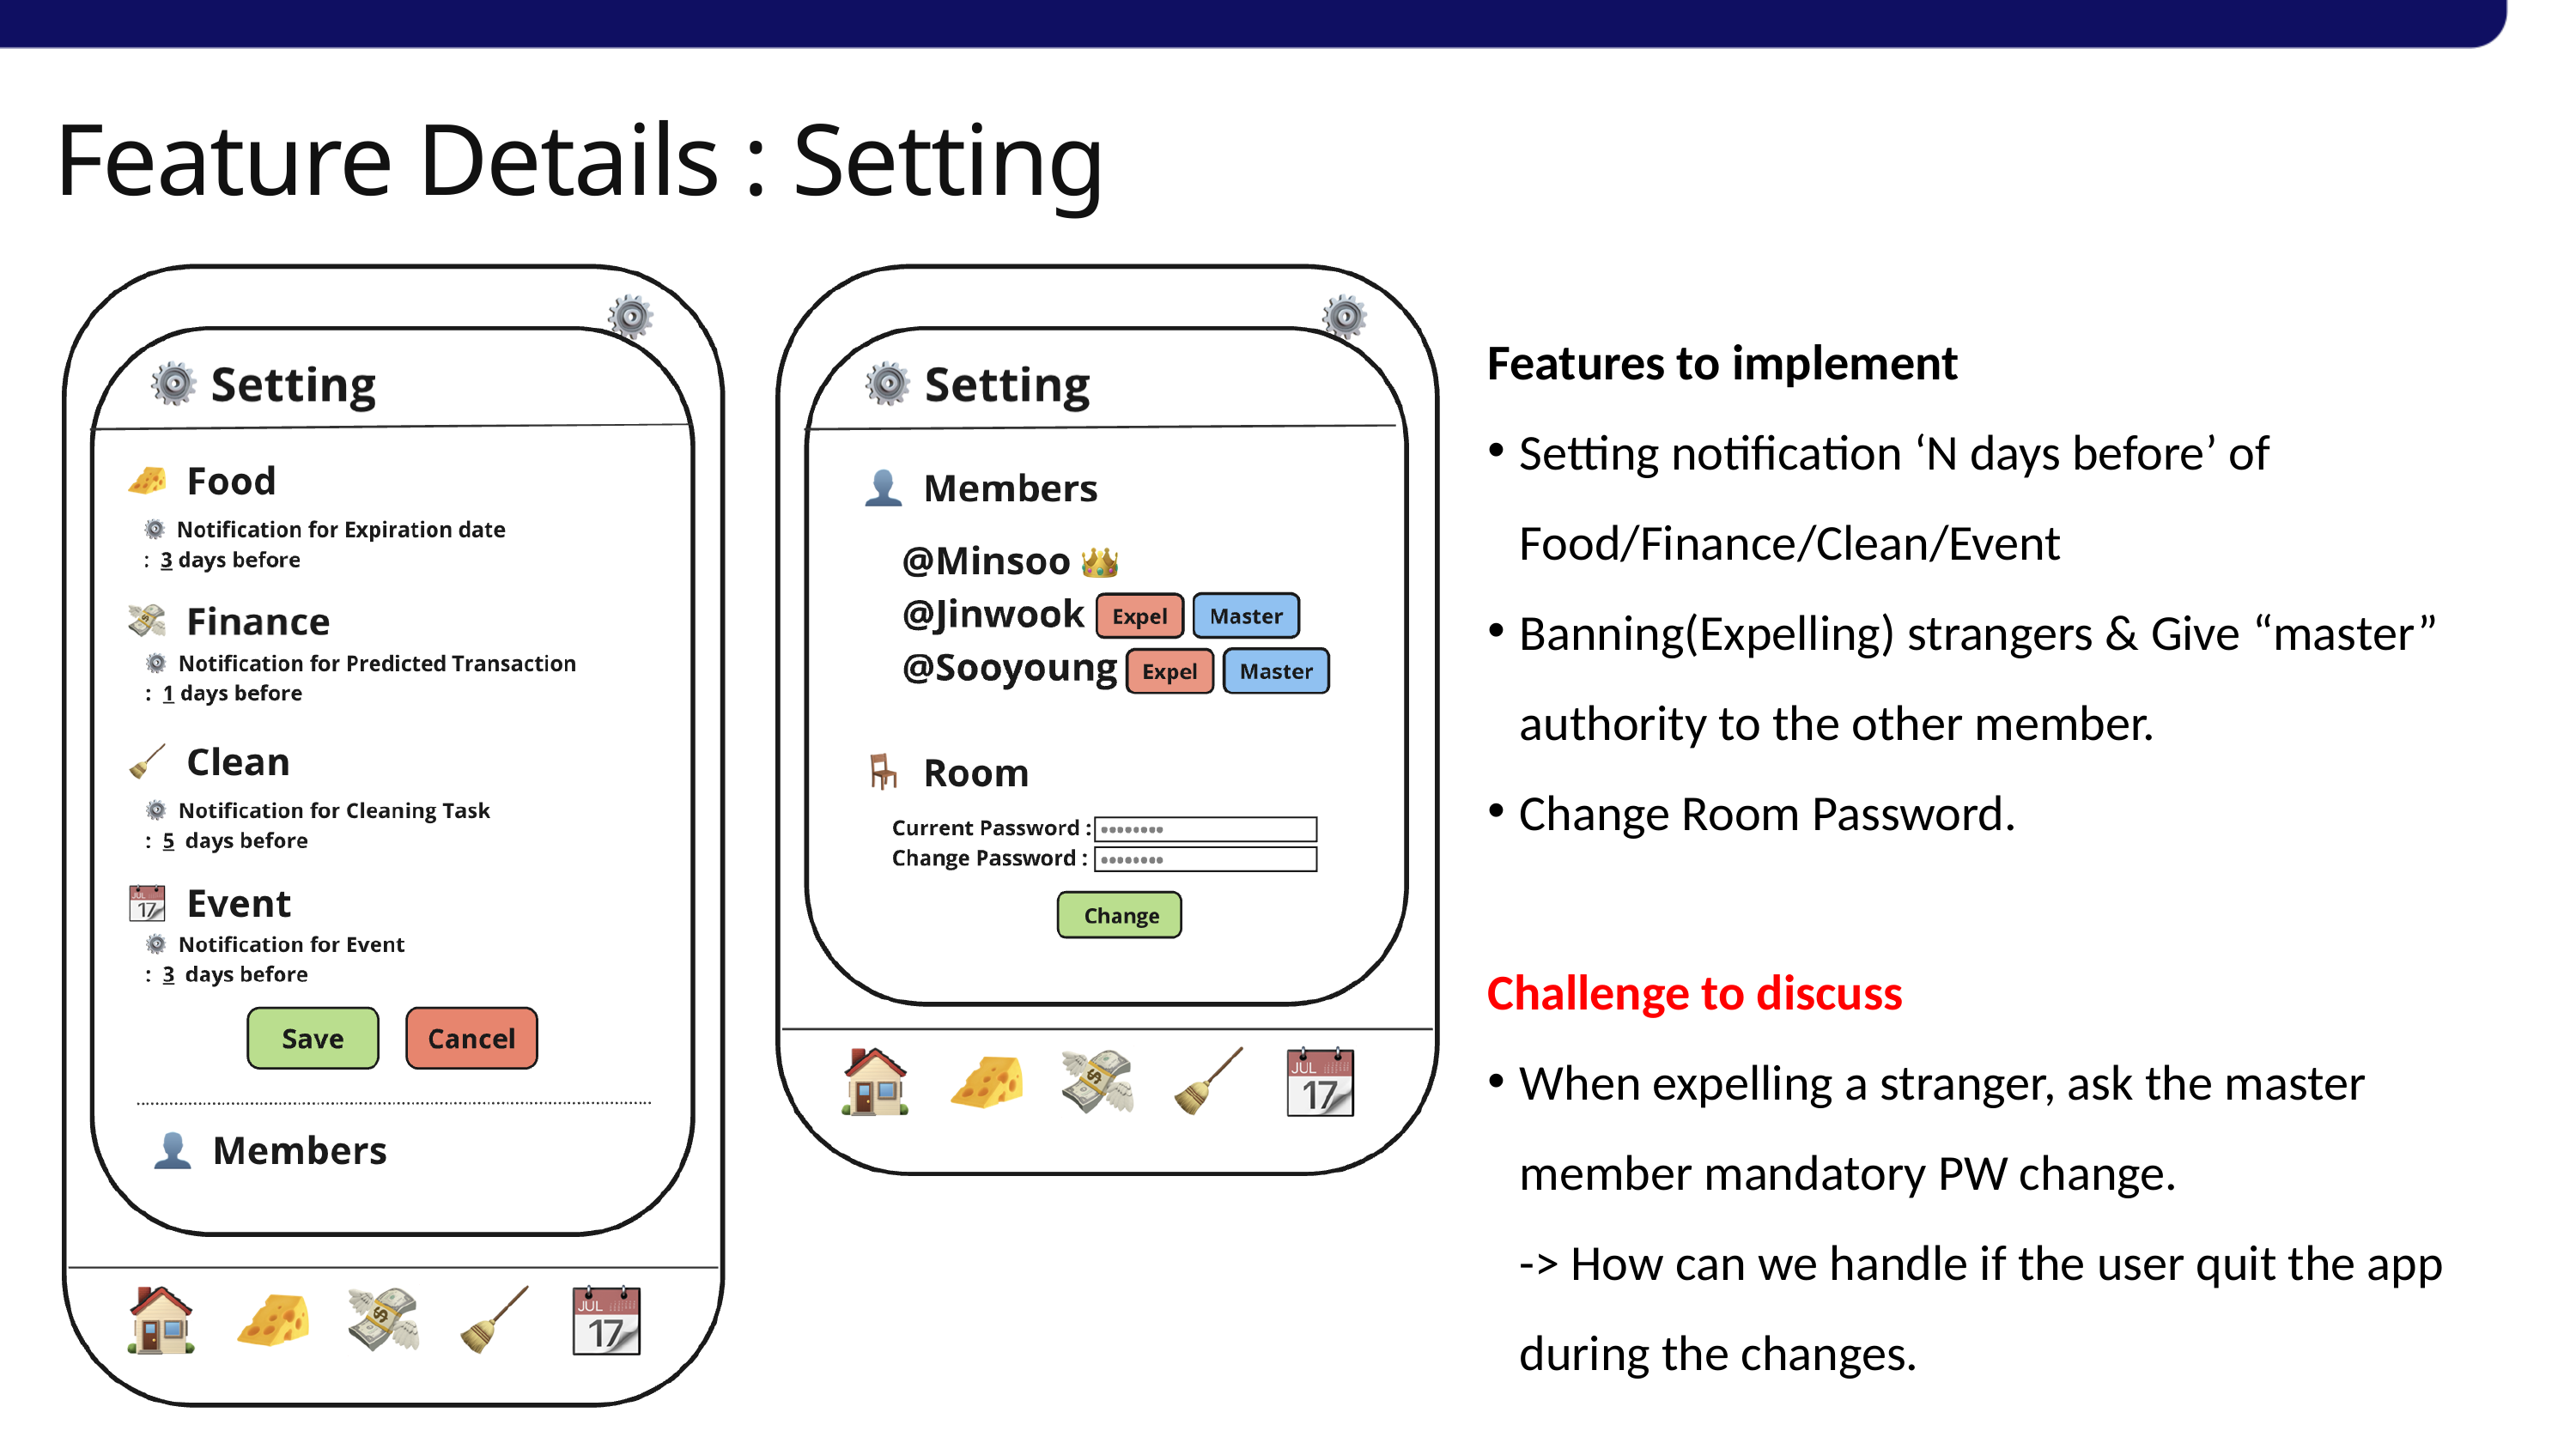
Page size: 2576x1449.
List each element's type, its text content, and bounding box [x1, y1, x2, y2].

text_box Feature Details : Setting [53, 101, 2576, 240]
text_box Features to implement Setting notification ‘N days before’ of Food/Finance/Clean/Event Banning(Expelling) strangers & Give “master” authority to the other member. Change Room Password. Challenge to discuss When expelling a stranger, ask the master member mandatory PW change. -> How can we handle if the user quit the app during the changes. [1464, 293, 2533, 1387]
picture [0, 0, 2508, 49]
picture [52, 252, 1461, 1422]
